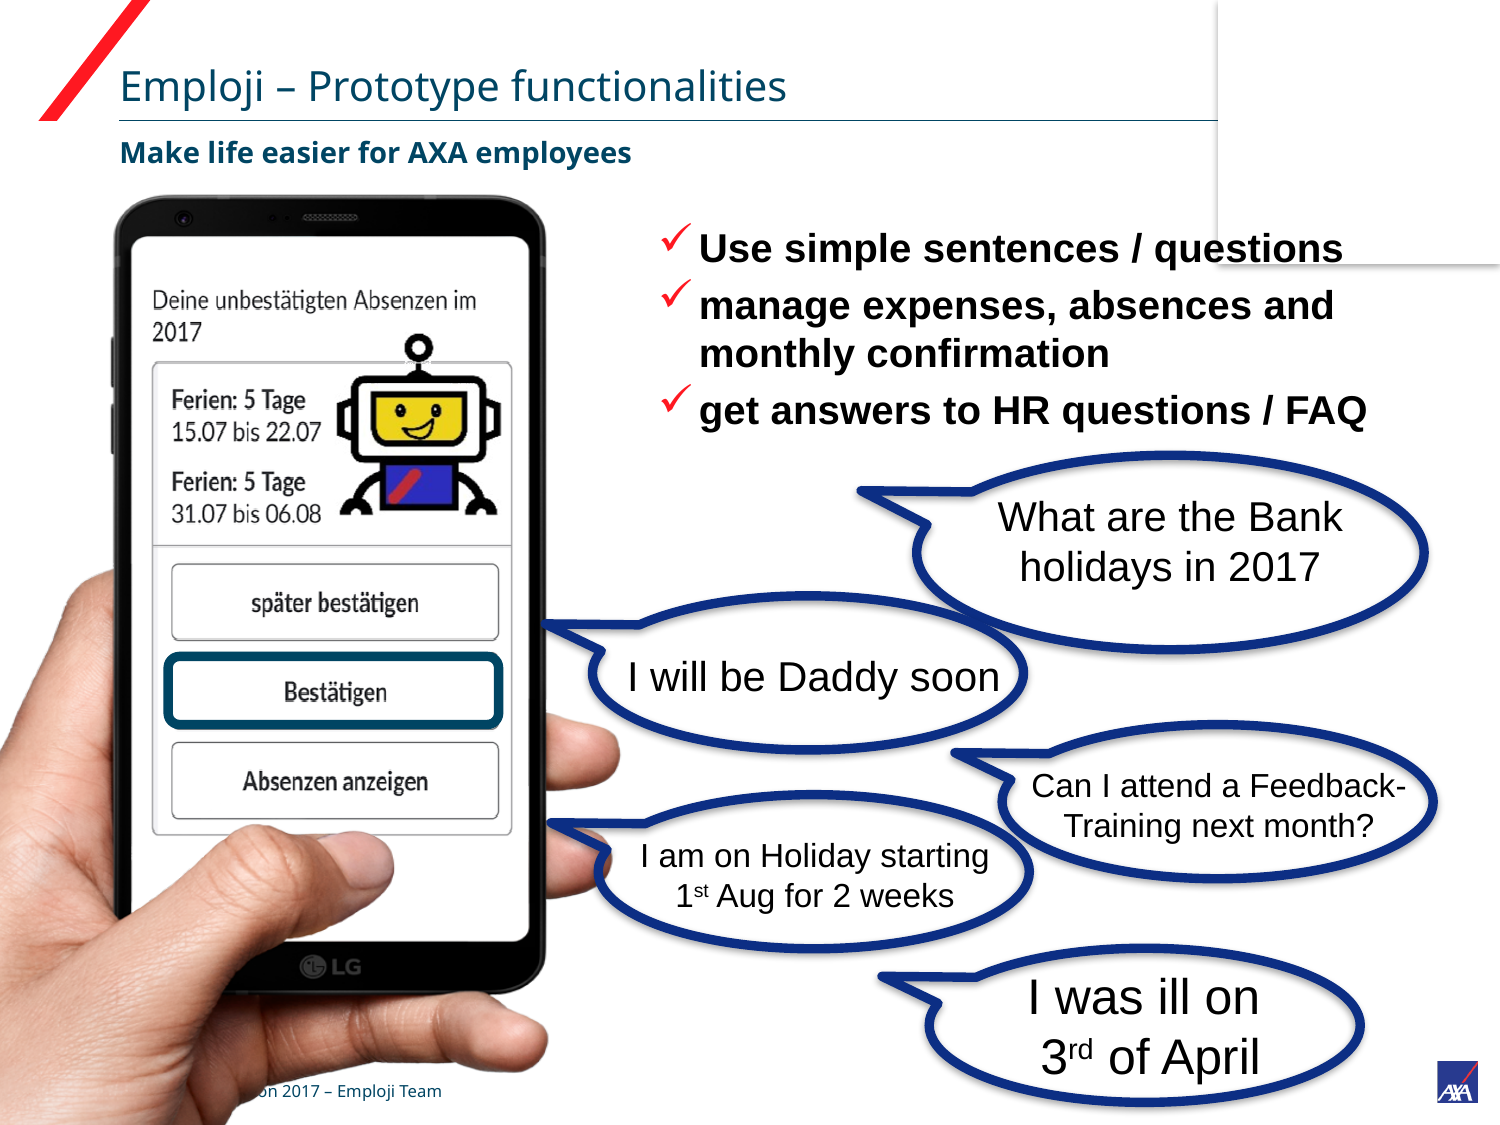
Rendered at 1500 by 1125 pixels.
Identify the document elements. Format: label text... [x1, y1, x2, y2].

list Make life easier for AXA employees [119, 134, 1378, 198]
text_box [592, 595, 1033, 751]
text_box [1354, 1005, 1362, 1046]
list Use simple sentences / questions manage expenses, absences and monthly confirmation get answers to HR questions / FAQ [712, 222, 1380, 474]
title Emploji – Prototype functionalities [119, 54, 1380, 110]
text_box [1218, 0, 1500, 264]
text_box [0, 179, 708, 1125]
text_box [964, 723, 1406, 830]
text_box [1011, 947, 1279, 964]
text_box [881, 975, 948, 1058]
text_box [1018, 845, 1031, 898]
text_box Can I attend a Feedback- Training next month? [1016, 763, 1422, 844]
text_box I am on Holiday starting 1st Aug for 2 weeks [712, 833, 1018, 914]
text_box [1422, 776, 1434, 828]
text_box [712, 914, 996, 950]
text_box [1005, 1085, 1284, 1104]
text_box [916, 455, 1425, 650]
text_box [712, 793, 1002, 833]
text_box I was ill on 3rd of April [948, 964, 1354, 1085]
text_box [1036, 844, 1400, 880]
